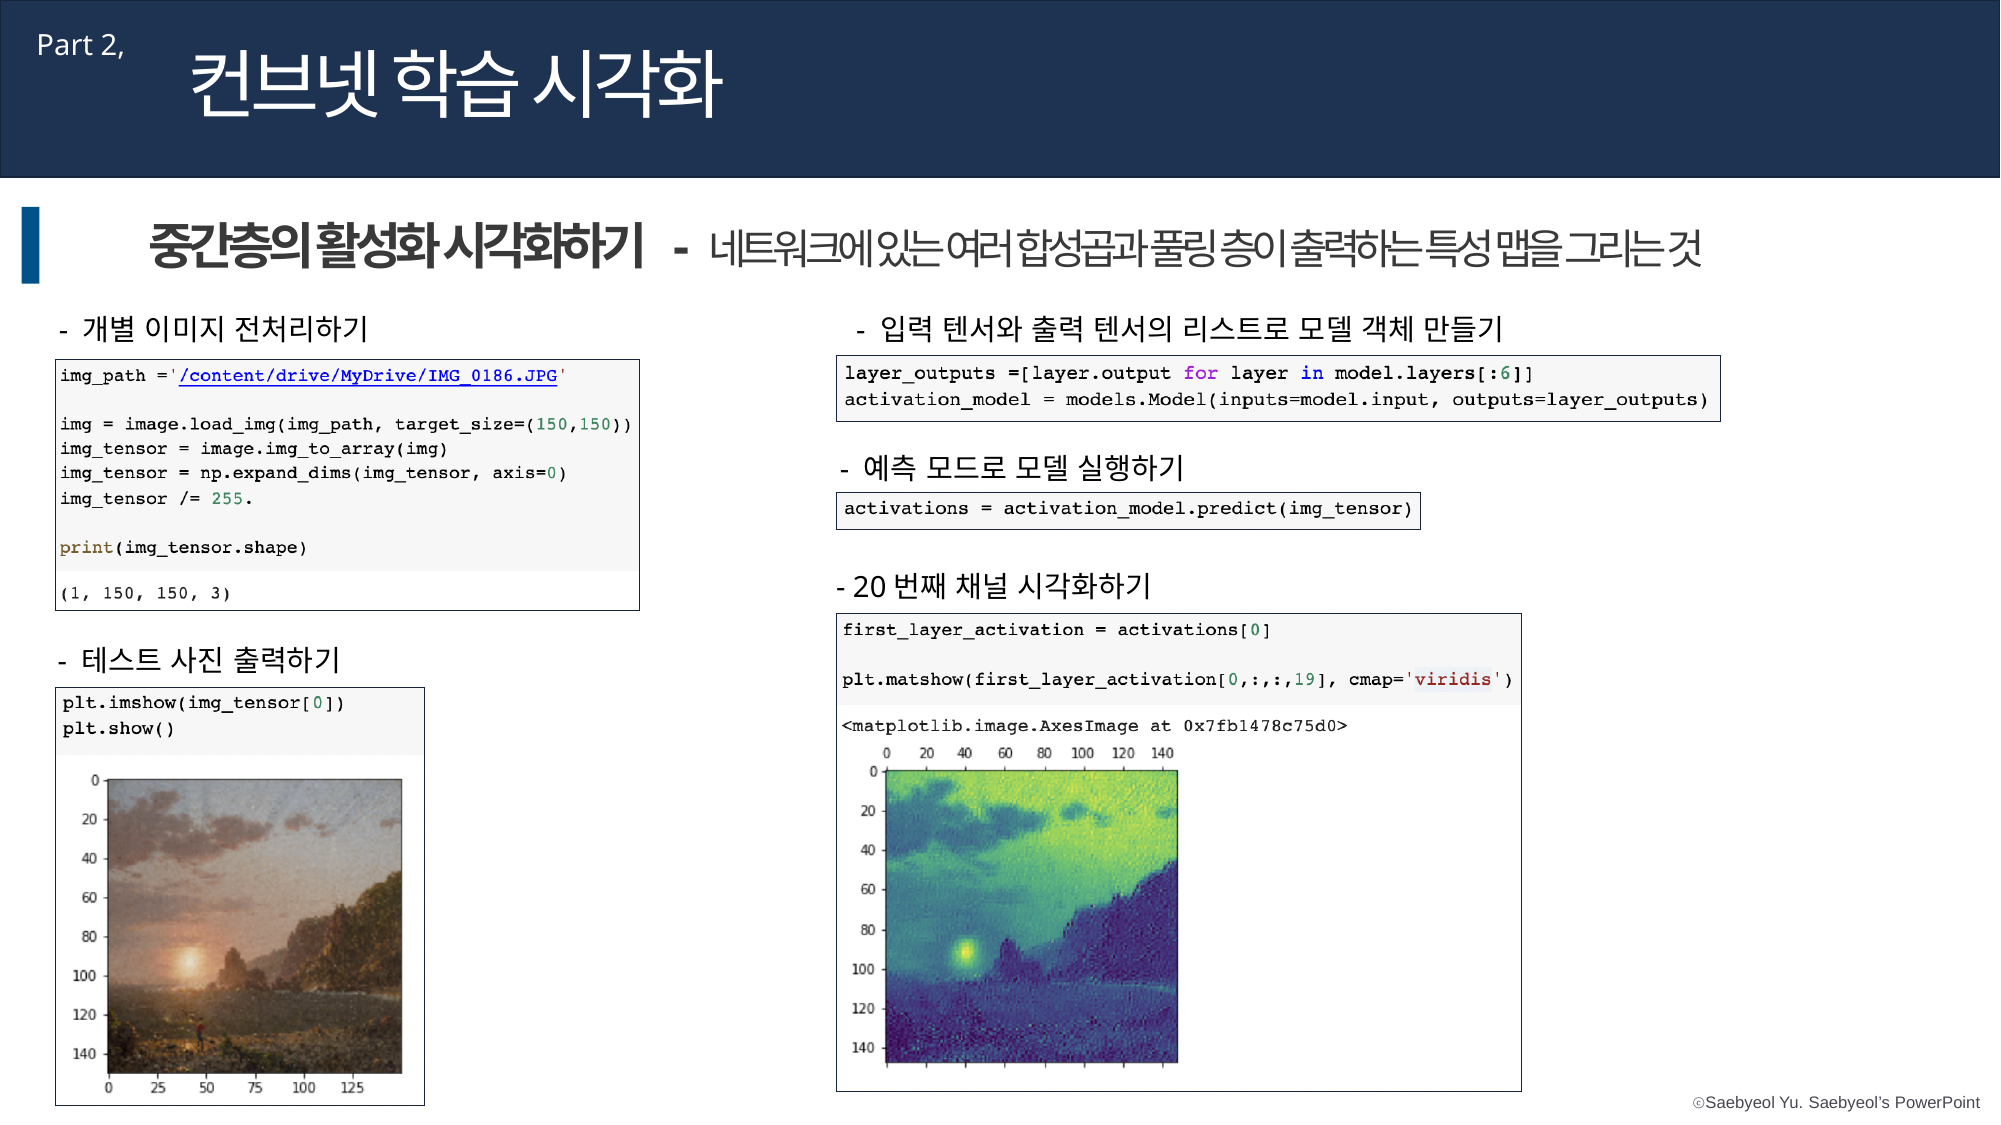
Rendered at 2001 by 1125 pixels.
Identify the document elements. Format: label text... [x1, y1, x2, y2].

text_box [21, 206, 40, 285]
text_box - 입력 텐서와 출력 텐서의 리스트로 모델 객체 만들기 [841, 303, 1520, 354]
text_box - 예측 모드로 모델 실행하기 [825, 442, 1201, 493]
text_box - 개별 이미지 전처리하기 [44, 303, 385, 354]
text_box 중간층의 활성화 시각화하기 - 네트워크에 있는 여러 합성곱과 풀링 층이 출력하는 특성 맵을 그리는 것 [134, 207, 1720, 283]
text_box - 테스트 사진 출력하기 [42, 635, 357, 685]
picture [55, 359, 640, 611]
picture [836, 355, 1721, 422]
text_box [0, 0, 2000, 178]
picture [836, 492, 1421, 530]
text_box 컨브넷 학습 시각화 [172, 30, 741, 136]
text_box - 20번째 채널 시각화하기 [821, 560, 1168, 611]
picture [836, 613, 1522, 1092]
picture [55, 687, 425, 1106]
text_box Part 2, [21, 19, 148, 69]
